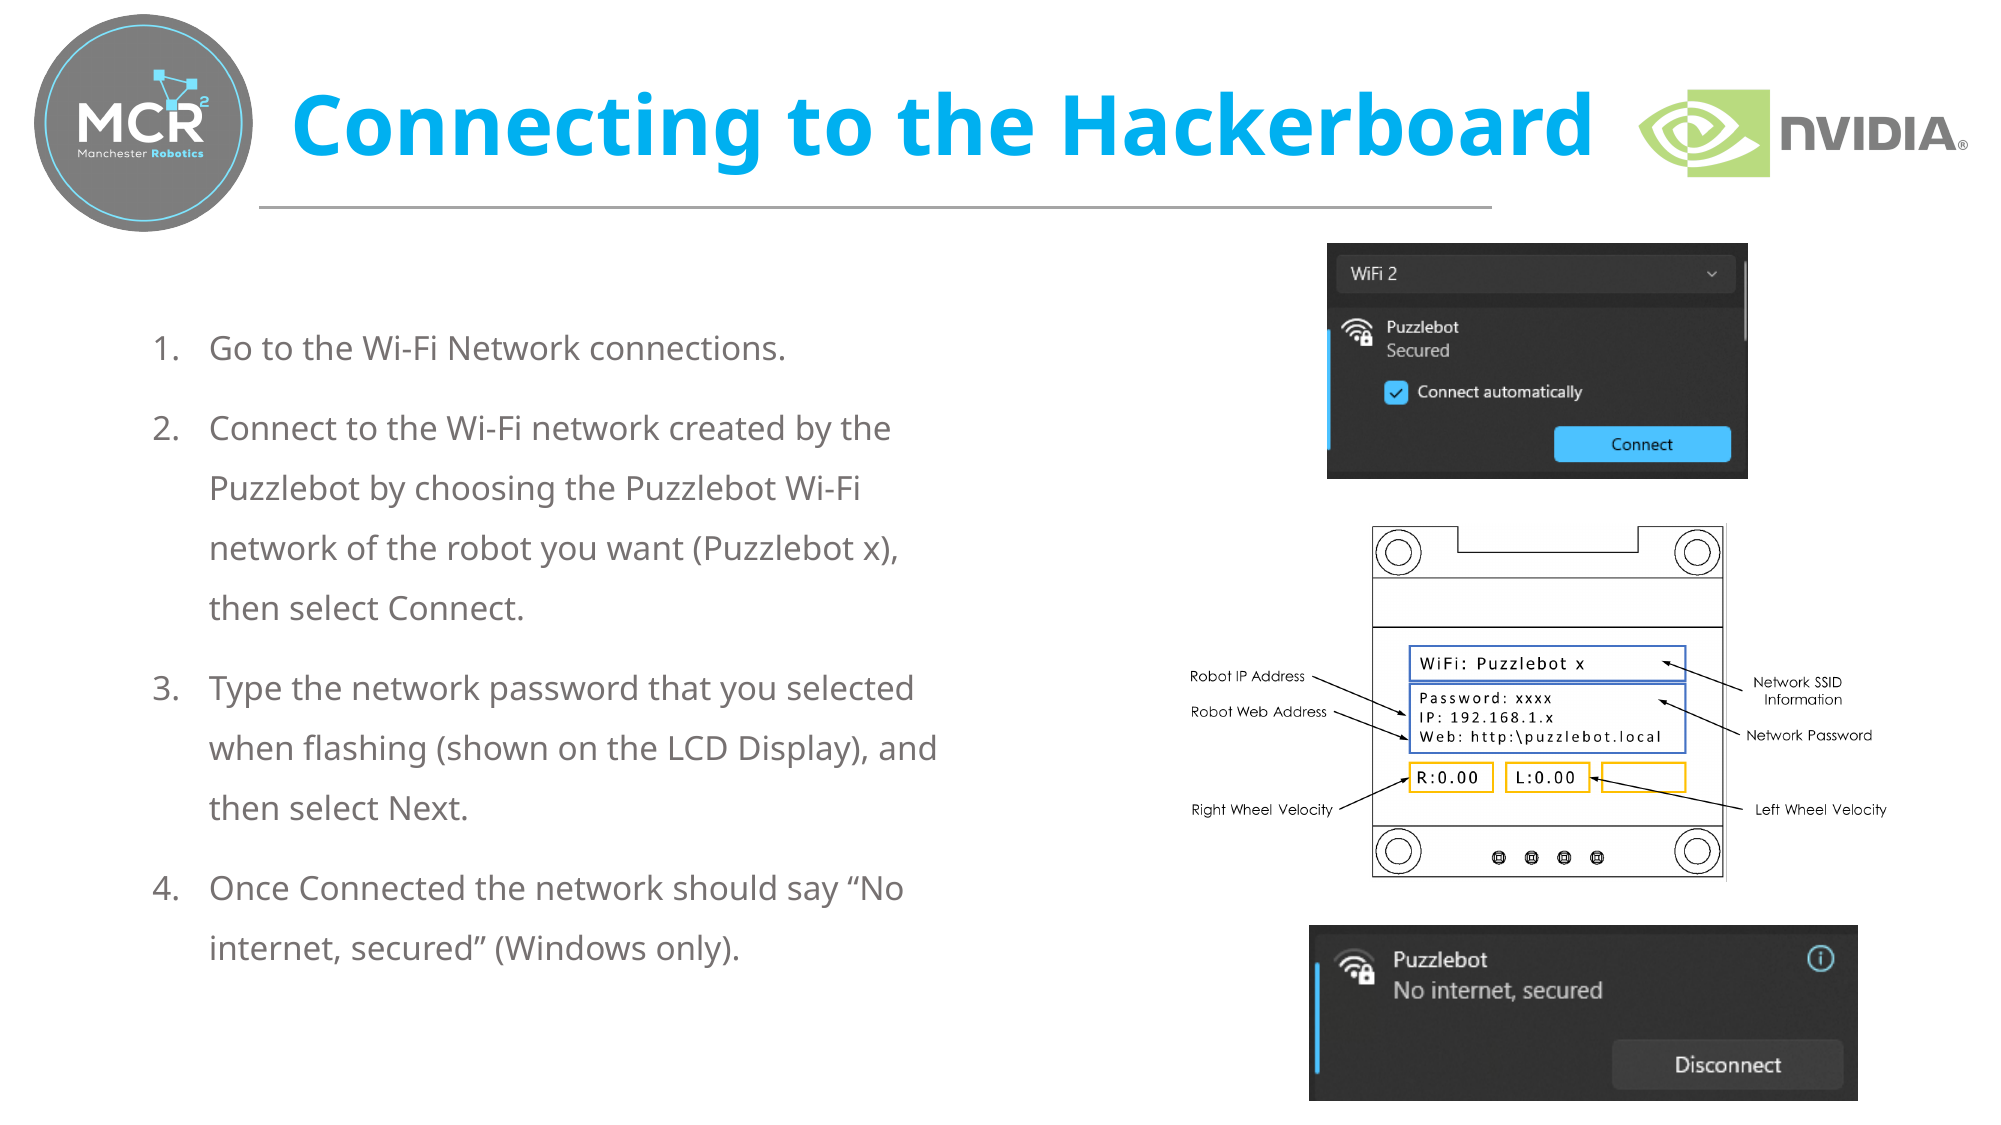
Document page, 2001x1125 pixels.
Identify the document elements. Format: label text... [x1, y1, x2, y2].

picture [1327, 243, 1748, 479]
picture [1309, 925, 1858, 1101]
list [1181, 523, 1895, 882]
list Go to the Wi-Fi Network connections. Connect to the Wi-Fi network created by the Puzzlebot by choosing the Puzzlebot Wi-Fi network of the robot you want (Puzzlebot x), then select Connect. Type the network password that you selected when flashing (shown on the LCD Display), and then select Next. Once Connected the network should say “No internet, secured” (Windows only). [137, 299, 988, 1014]
title Connecting to the Hackerboard [275, 19, 1615, 238]
